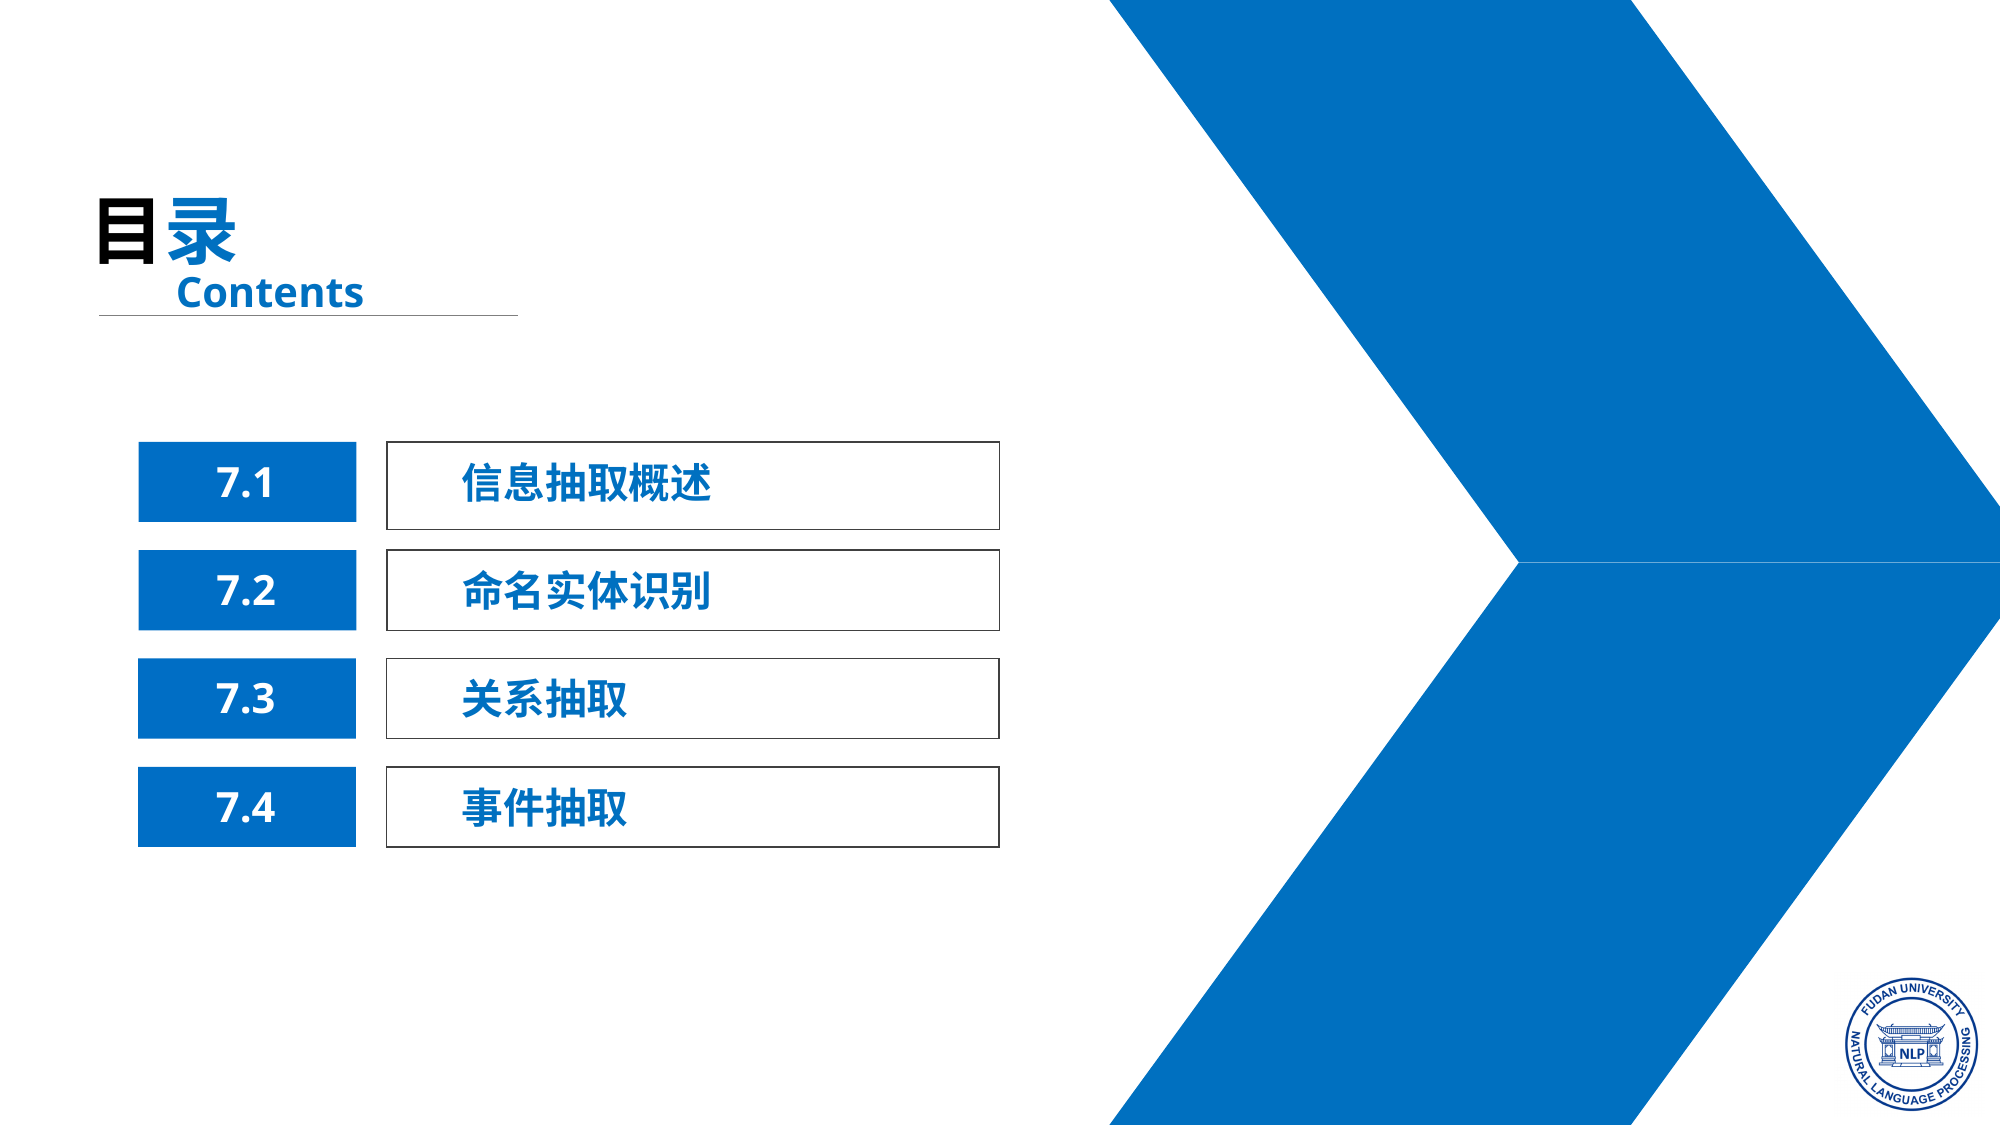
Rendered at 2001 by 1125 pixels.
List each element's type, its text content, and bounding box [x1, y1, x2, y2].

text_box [138, 441, 357, 523]
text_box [386, 441, 1001, 530]
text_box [74, 175, 518, 325]
slide_number 2 [1412, 1042, 1863, 1103]
text_box [1109, 563, 2000, 1125]
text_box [386, 766, 1000, 848]
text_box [138, 549, 357, 631]
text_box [386, 549, 1000, 631]
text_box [137, 766, 357, 848]
text_box [1109, 0, 2000, 563]
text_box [386, 658, 1000, 739]
picture [1834, 972, 1985, 1117]
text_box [137, 658, 357, 739]
